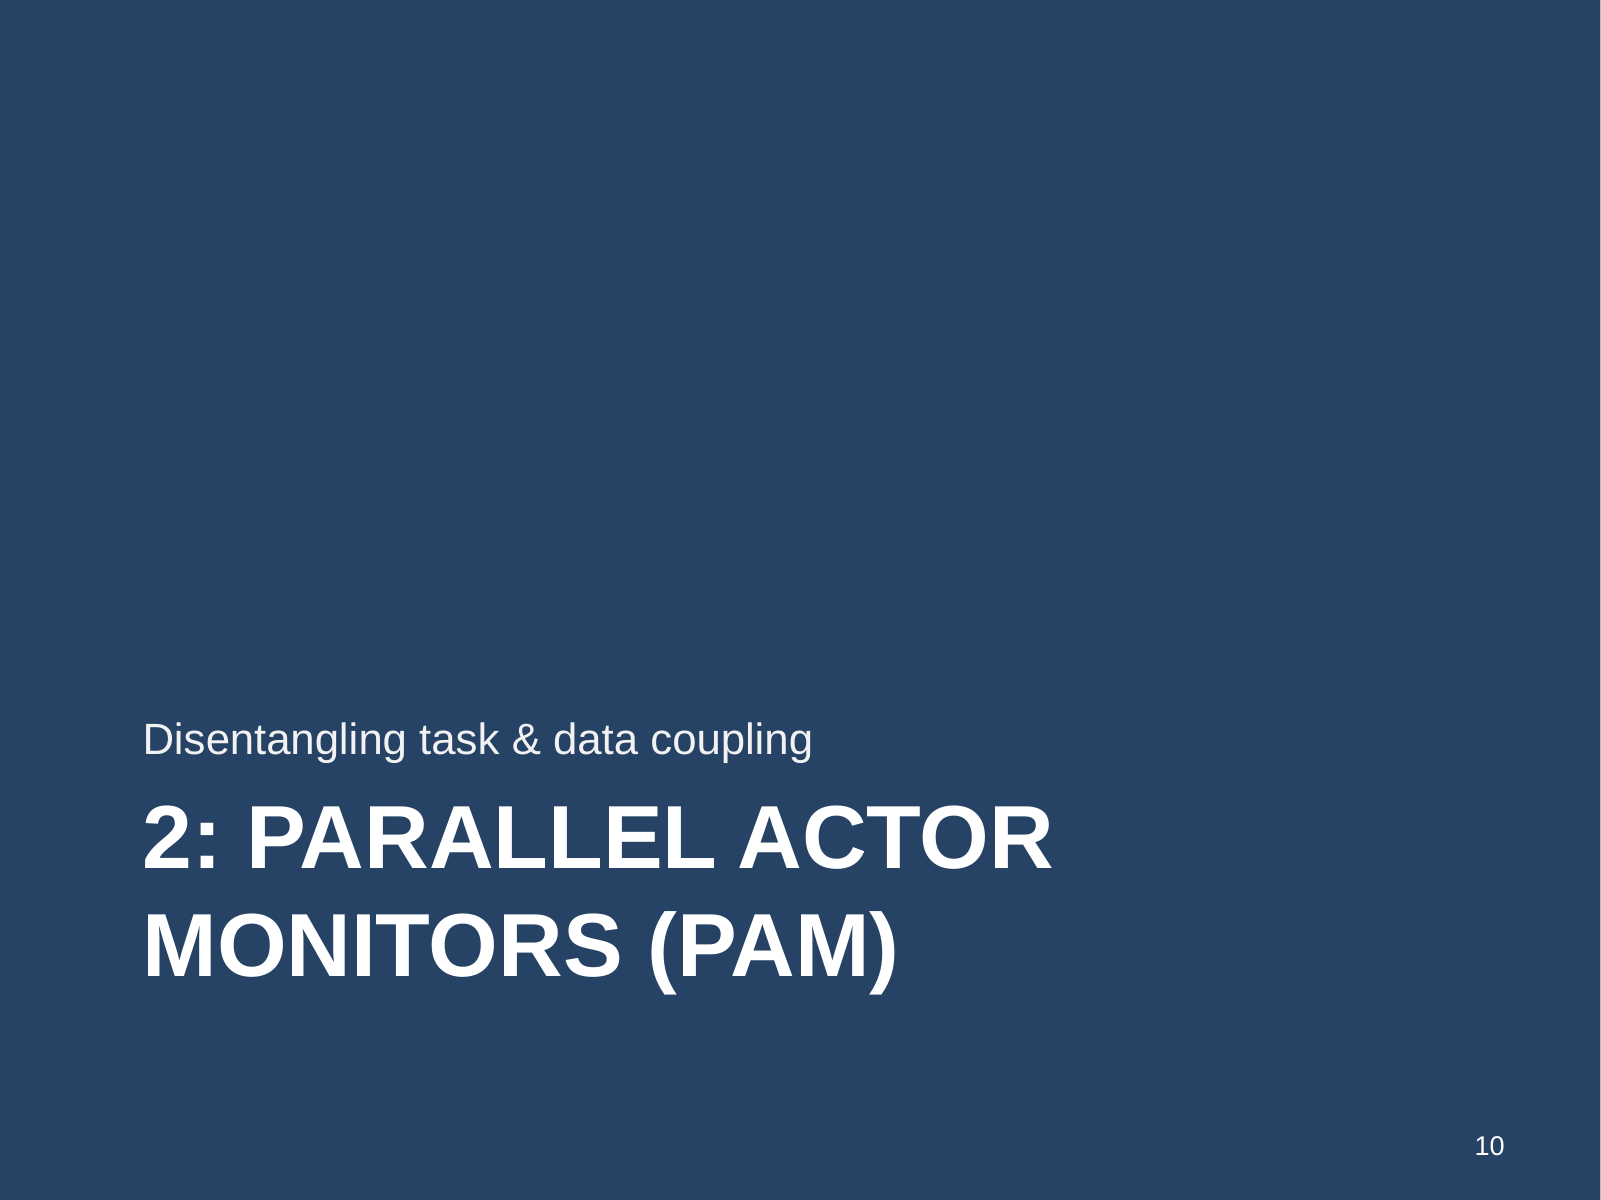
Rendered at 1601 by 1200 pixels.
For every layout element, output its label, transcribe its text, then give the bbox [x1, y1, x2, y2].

list Disentangling task & data coupling [126, 508, 1487, 772]
slide_number 10 [1147, 1112, 1521, 1177]
title 2: parallel actor monitors (PAM) [126, 772, 1487, 1010]
